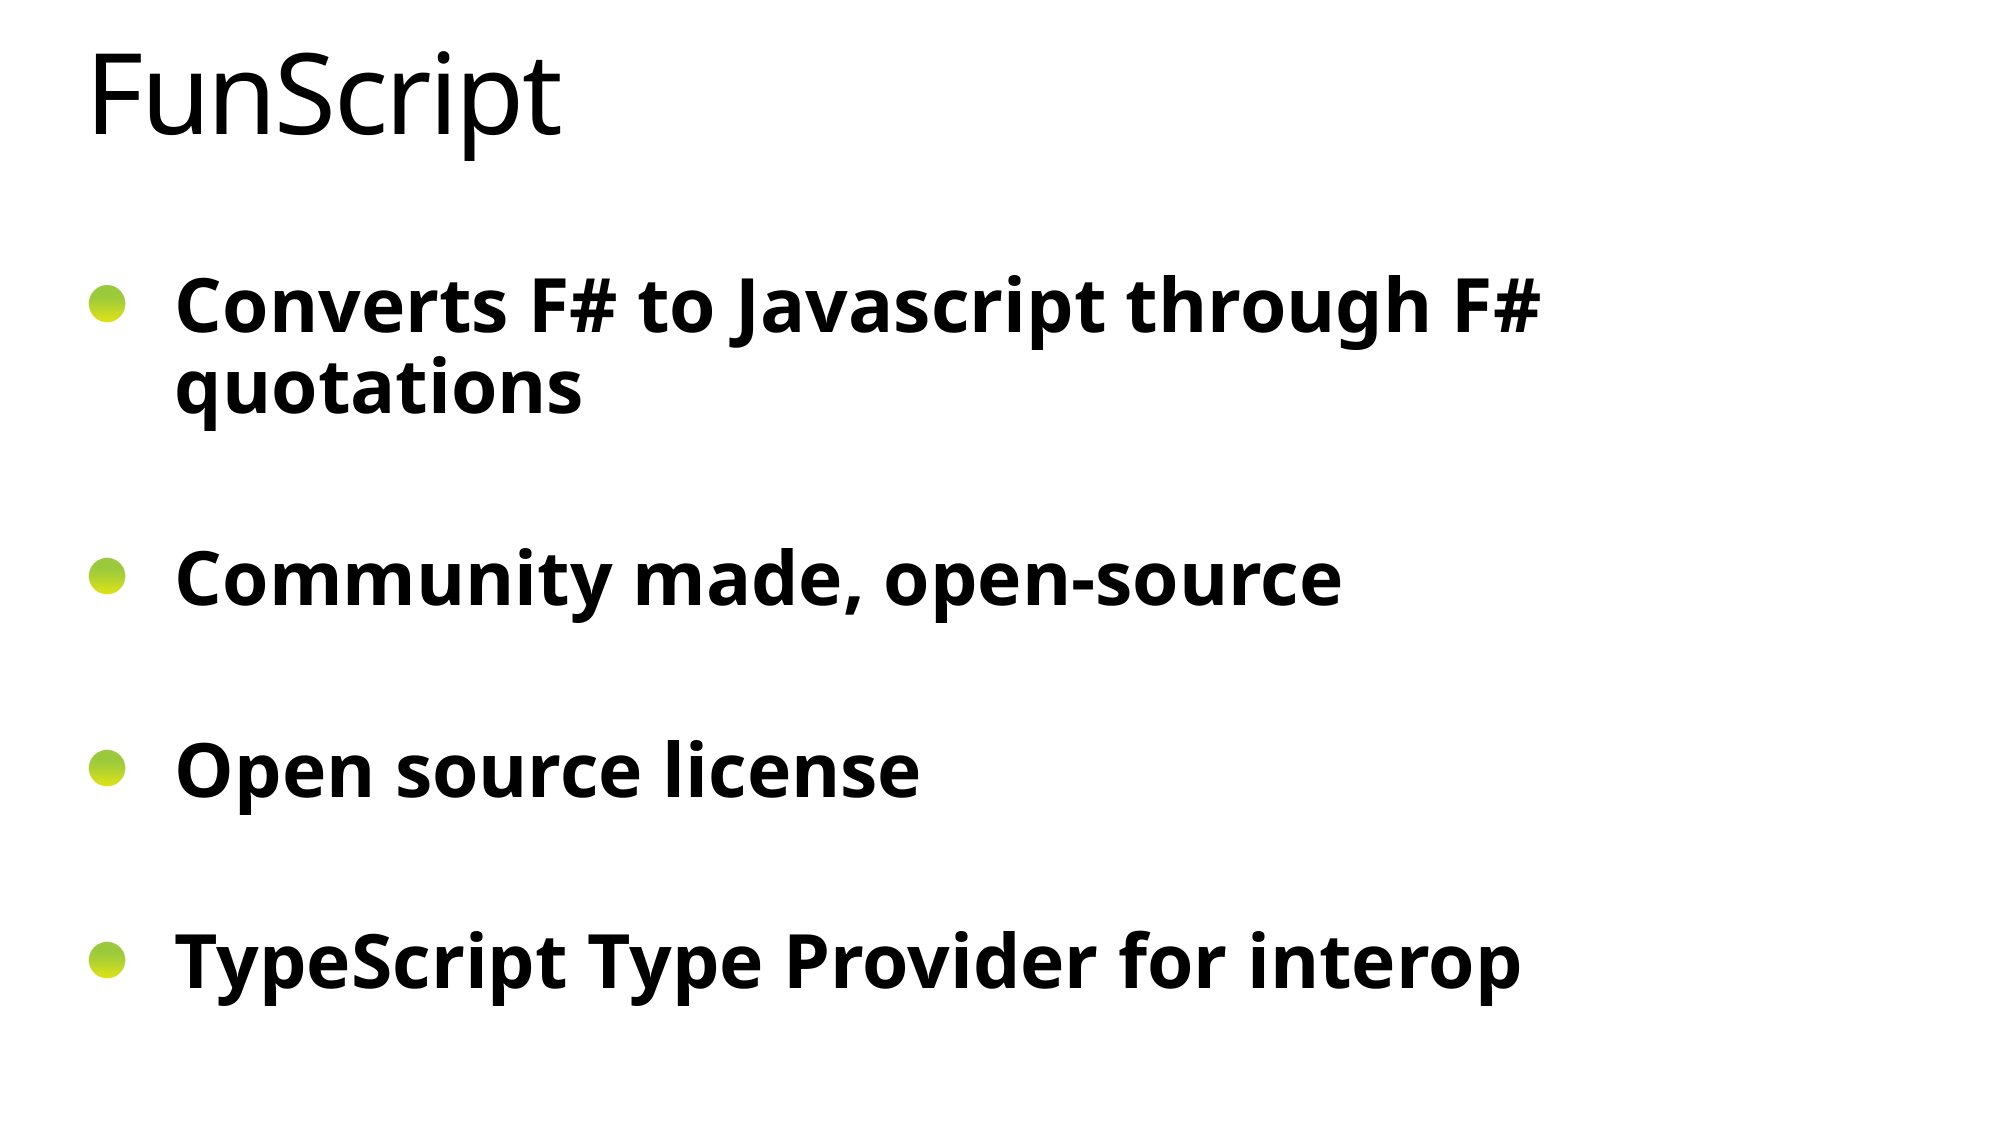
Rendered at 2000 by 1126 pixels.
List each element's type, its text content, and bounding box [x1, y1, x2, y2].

picture [83, 279, 131, 328]
list Converts F# to Javascript through F# quotations Community made, open-source Open source license TypeScript Type Provider for interop [83, 162, 1900, 670]
picture [83, 552, 131, 600]
title FunScript [85, 37, 1914, 161]
picture [83, 744, 131, 792]
picture [83, 936, 131, 984]
